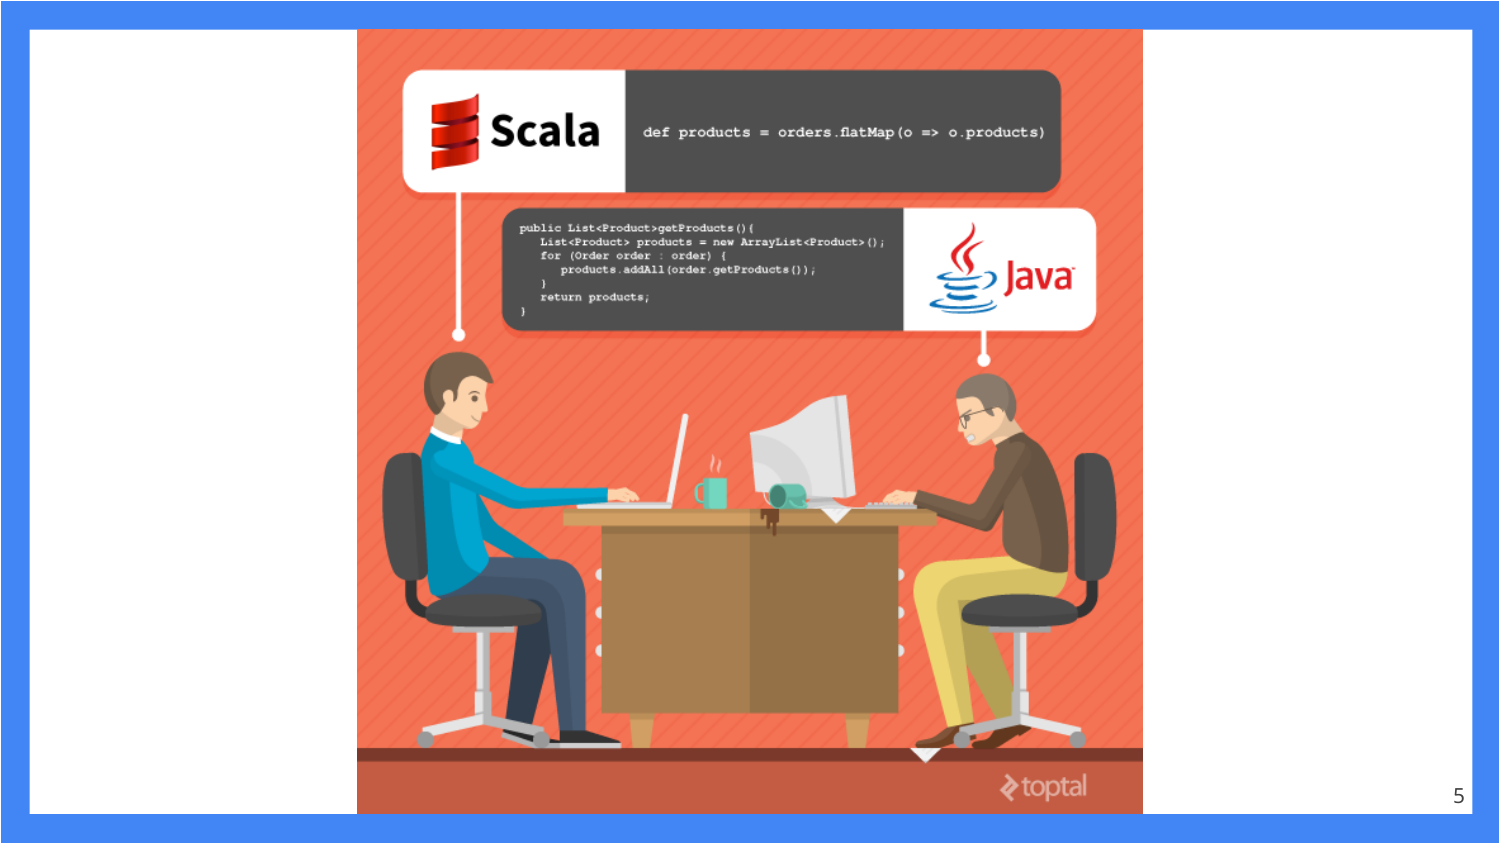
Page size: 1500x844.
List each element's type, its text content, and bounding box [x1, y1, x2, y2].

slide_number 5 [1389, 764, 1480, 830]
text_box [29, 29, 356, 814]
picture [357, 29, 1143, 815]
text_box [1143, 29, 1473, 814]
